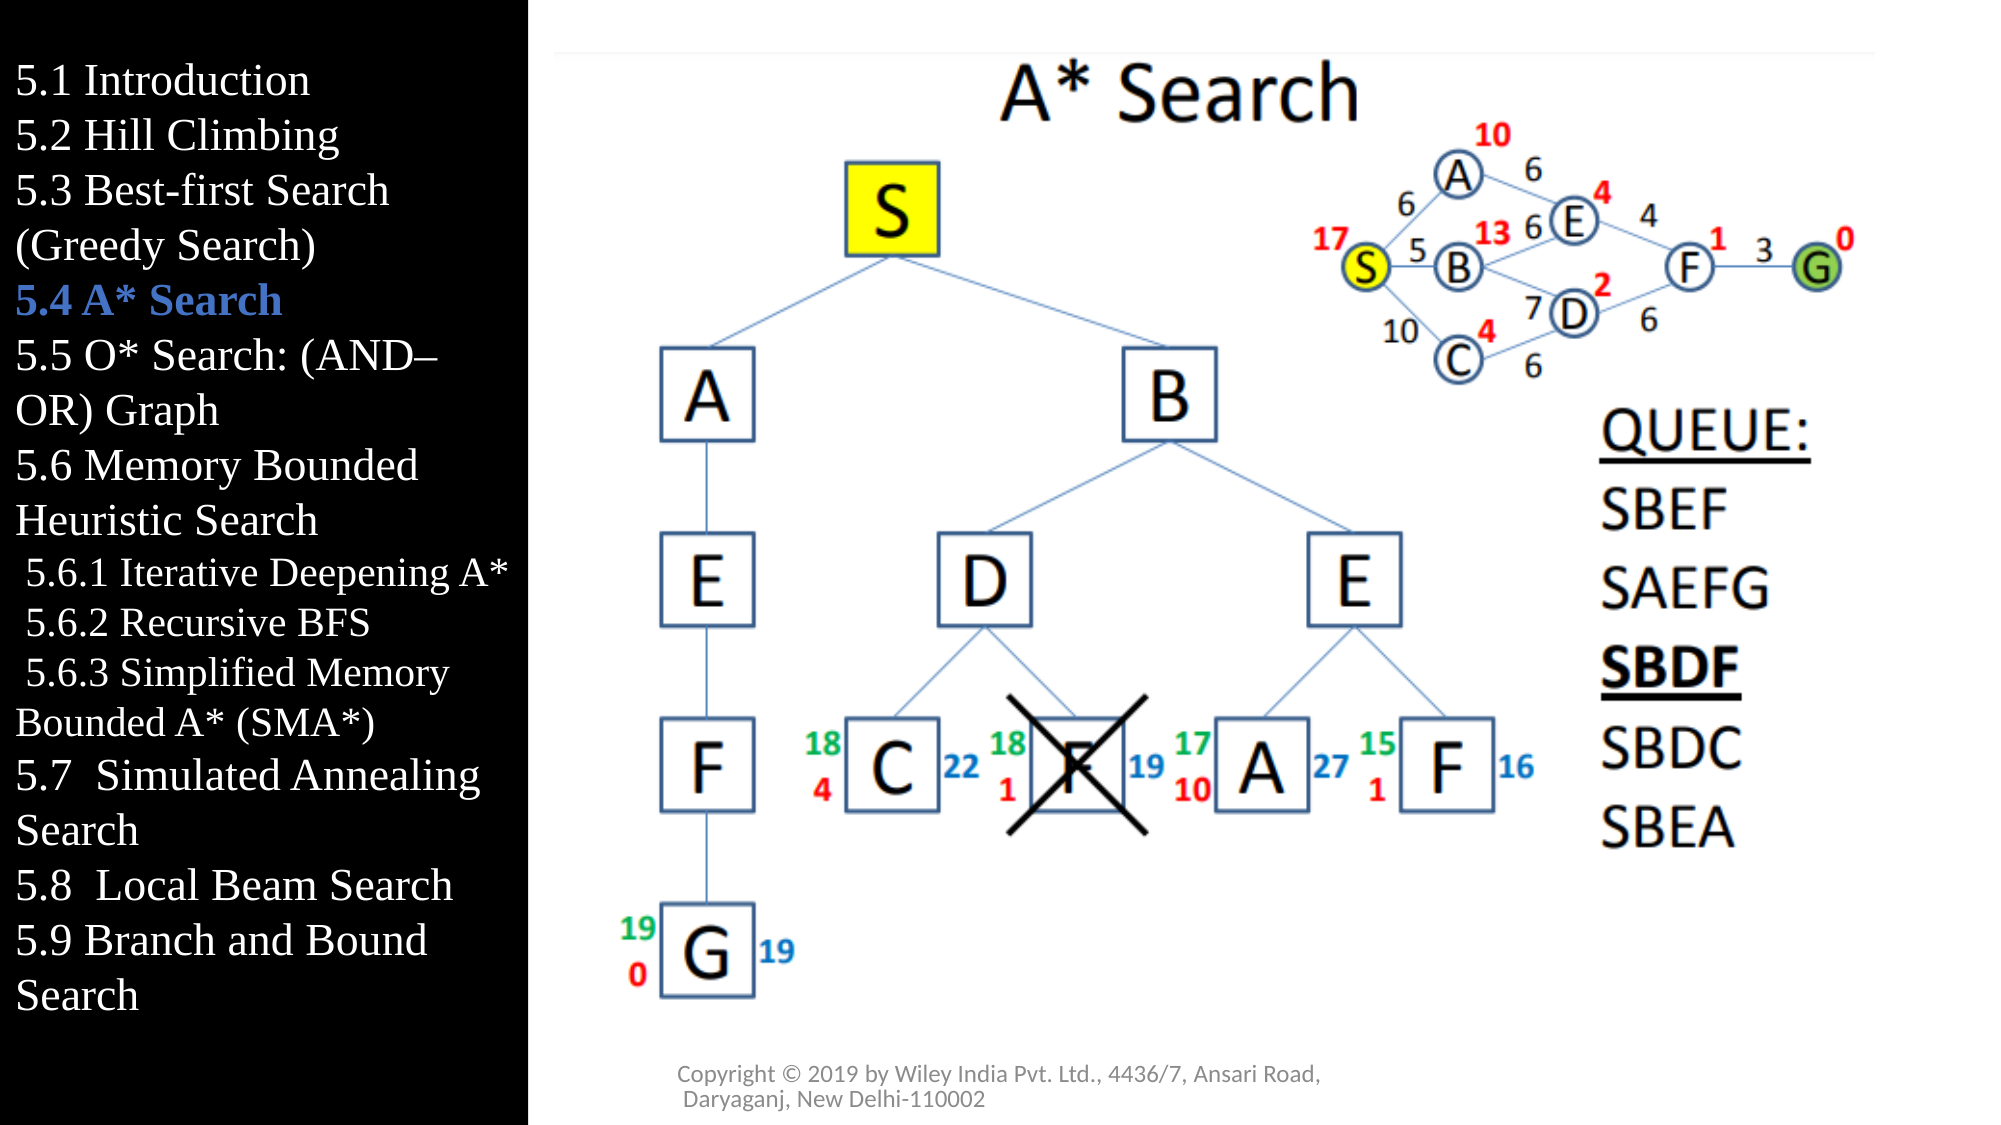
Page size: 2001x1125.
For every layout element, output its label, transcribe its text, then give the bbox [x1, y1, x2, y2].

footer Copyright © 2019 by Wiley India Pvt. Ltd., 4436/7, Ansari Road, Daryaganj, New Delhi-110002 [662, 1042, 1338, 1103]
text_box 5.1 Introduction 5.2 Hill Climbing 5.3 Best-first Search (Greedy Search) 5.4 A* Search 5.5 O* Search: (AND–OR) Graph 5.6 Memory Bounded Heuristic Search 5.6.1 Iterative Deepening A* 5.6.2 Recursive BFS 5.6.3 Simplified Memory Bounded A* (SMA*) 5.7 Simulated Annealing Search 5.8 Local Beam Search 5.9 Branch and Bound Search [0, 0, 529, 1125]
picture [554, 52, 1875, 1021]
